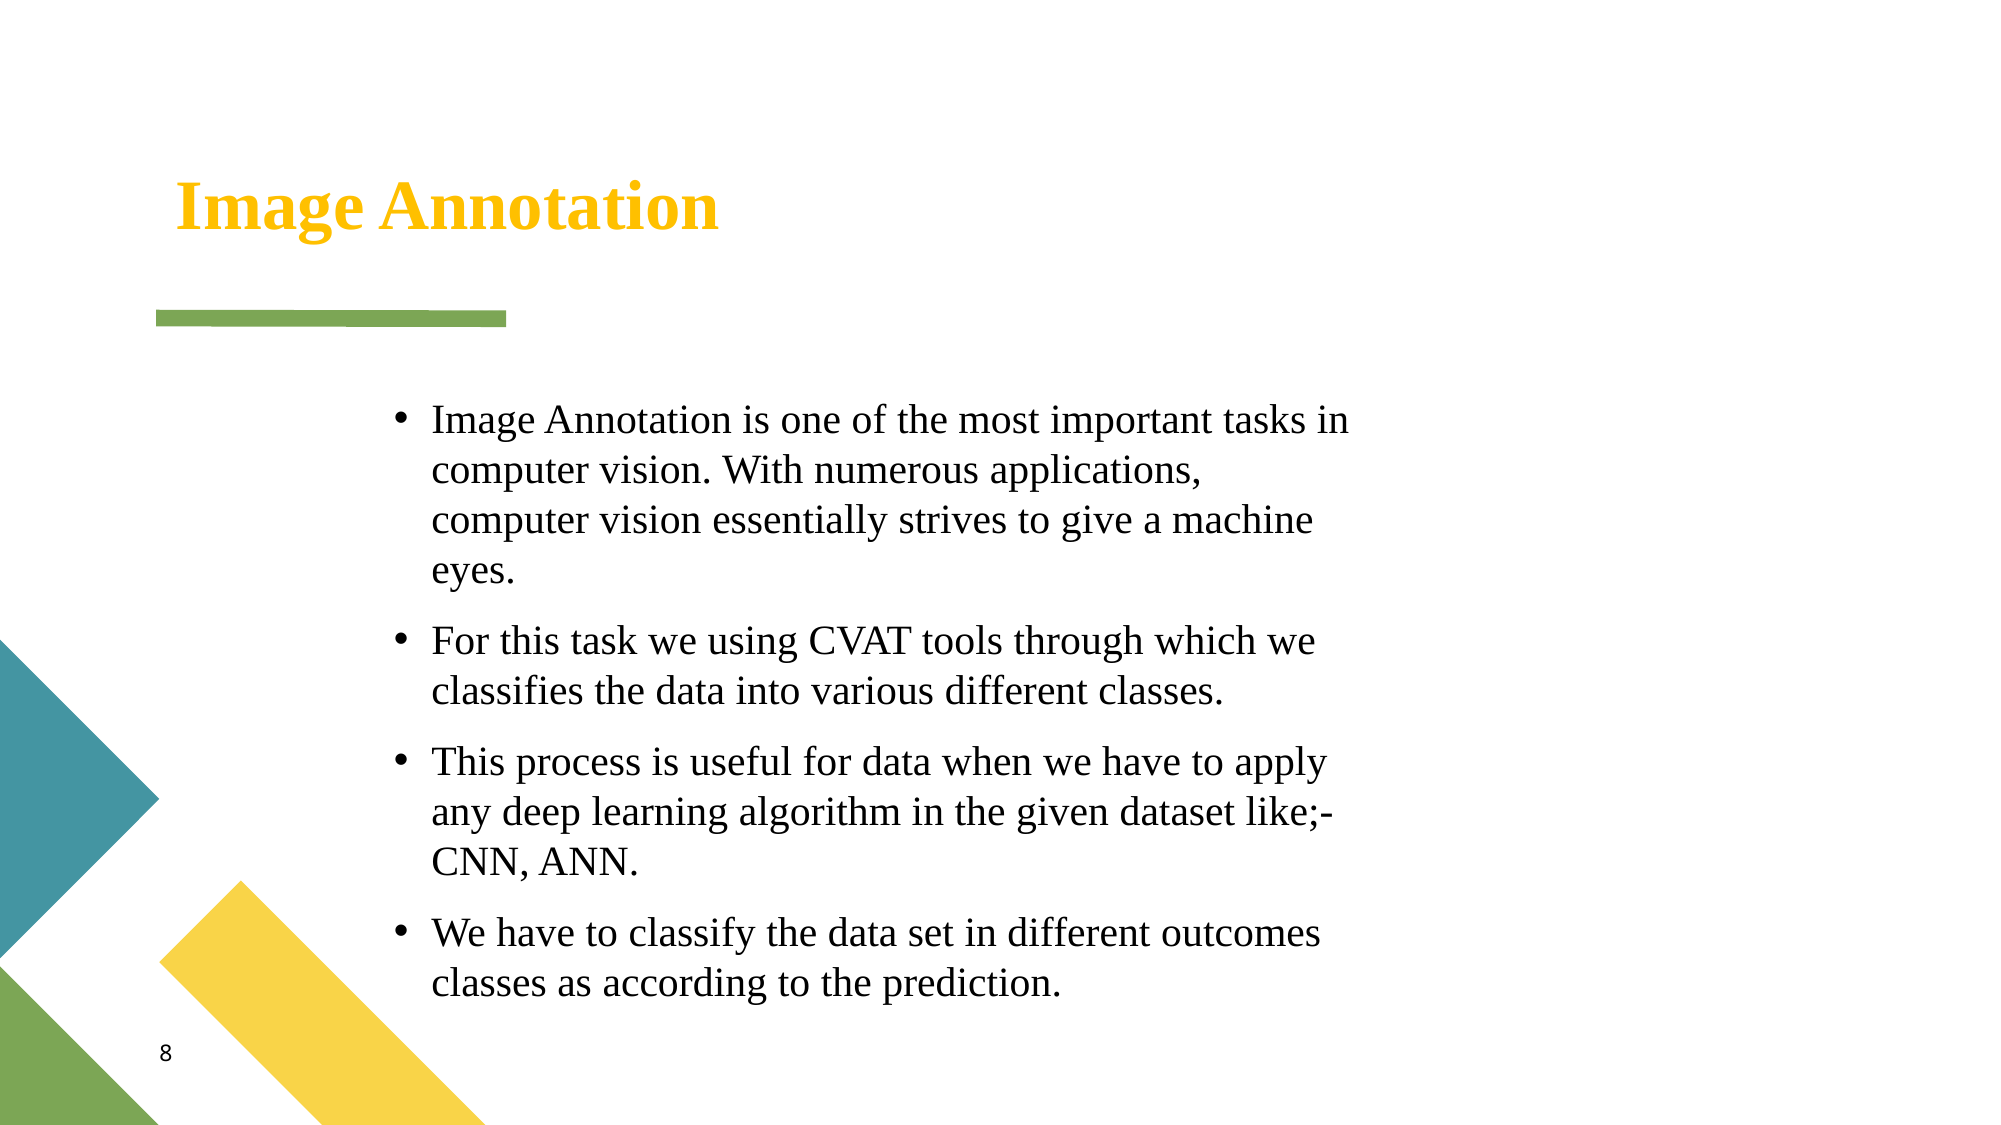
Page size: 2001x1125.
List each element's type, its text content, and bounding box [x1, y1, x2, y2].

title Image Annotation [158, 144, 969, 245]
slide_number 8 [159, 1038, 246, 1080]
list Image Annotation is one of the most important tasks in computer vision. With numerous applications, computer vision essentially strives to give a machine eyes. For this task we using CVAT tools through which we classifies the data into various different classes. This process is useful for data when we have to apply any deep learning algorithm in the given dataset like;- CNN, ANN. We have to classify the data set in different outcomes classes as according to the prediction. [356, 392, 1359, 882]
